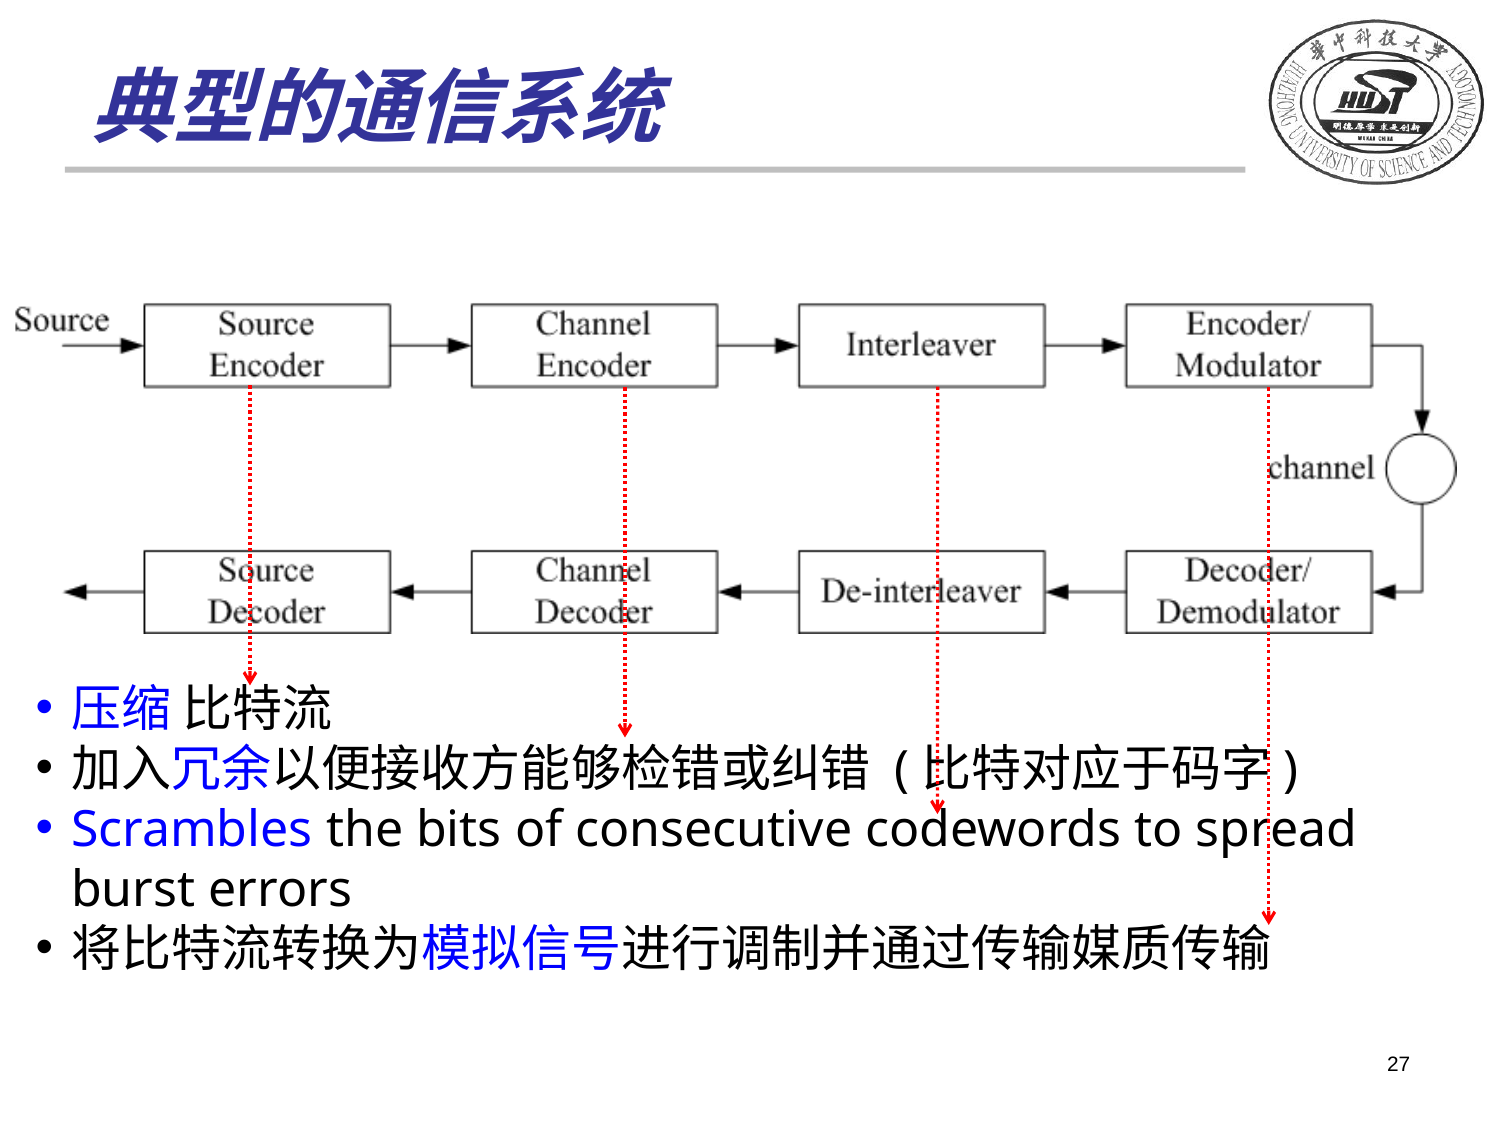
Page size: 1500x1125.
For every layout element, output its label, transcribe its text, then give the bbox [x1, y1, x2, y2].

picture [14, 295, 1457, 634]
text_box 压缩 比特流 加入冗余以便接收方能够检错或纠错 (比特对应于码字) Scrambles the bits of consecutive codewords to spread burst errors 将比特流转换为模拟信号进行调制并通过传输媒质传输 [20, 668, 1500, 1044]
slide_number 27 [1074, 1044, 1426, 1103]
picture [1257, 18, 1489, 185]
title 典型的通信系统 [76, 42, 1315, 160]
